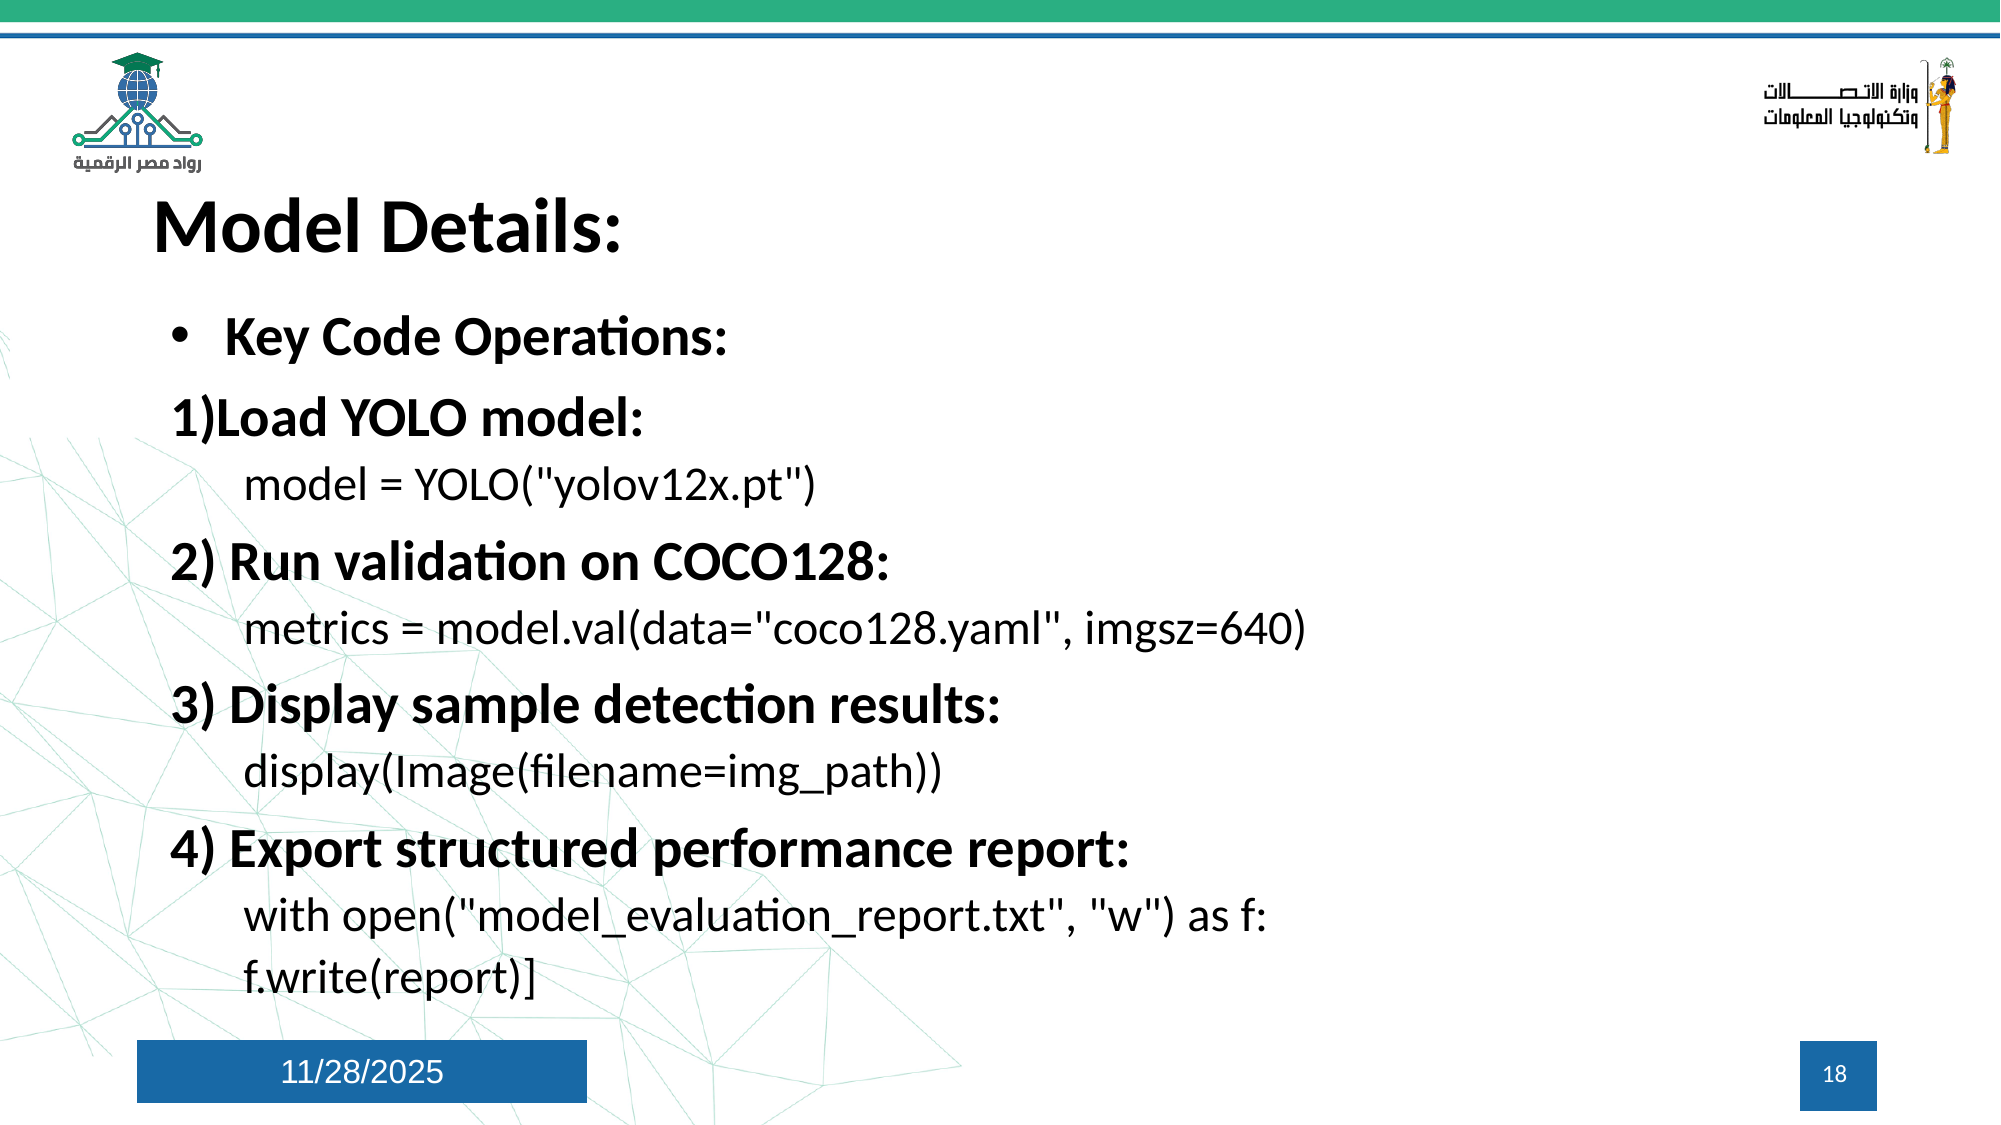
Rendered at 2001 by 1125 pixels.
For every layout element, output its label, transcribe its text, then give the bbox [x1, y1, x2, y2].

picture [0, 0, 2000, 1125]
list Key Code Operations: 1)Load YOLO model: model = YOLO("yolov12x.pt") 2) Run validation on COCO128: metrics = model.val(data="coco128.yaml", imgsz=640) 3) Display sample detection results: display(Image(filename=img_path)) 4) Export structured performance report: with open("model_evaluation_report.txt", "w") as f: f.write(report)] [137, 299, 1863, 1014]
title Model Details: [137, 177, 1863, 278]
slide_number 18 [1412, 1042, 1863, 1103]
text_box 11/28/2025 [137, 1042, 588, 1098]
